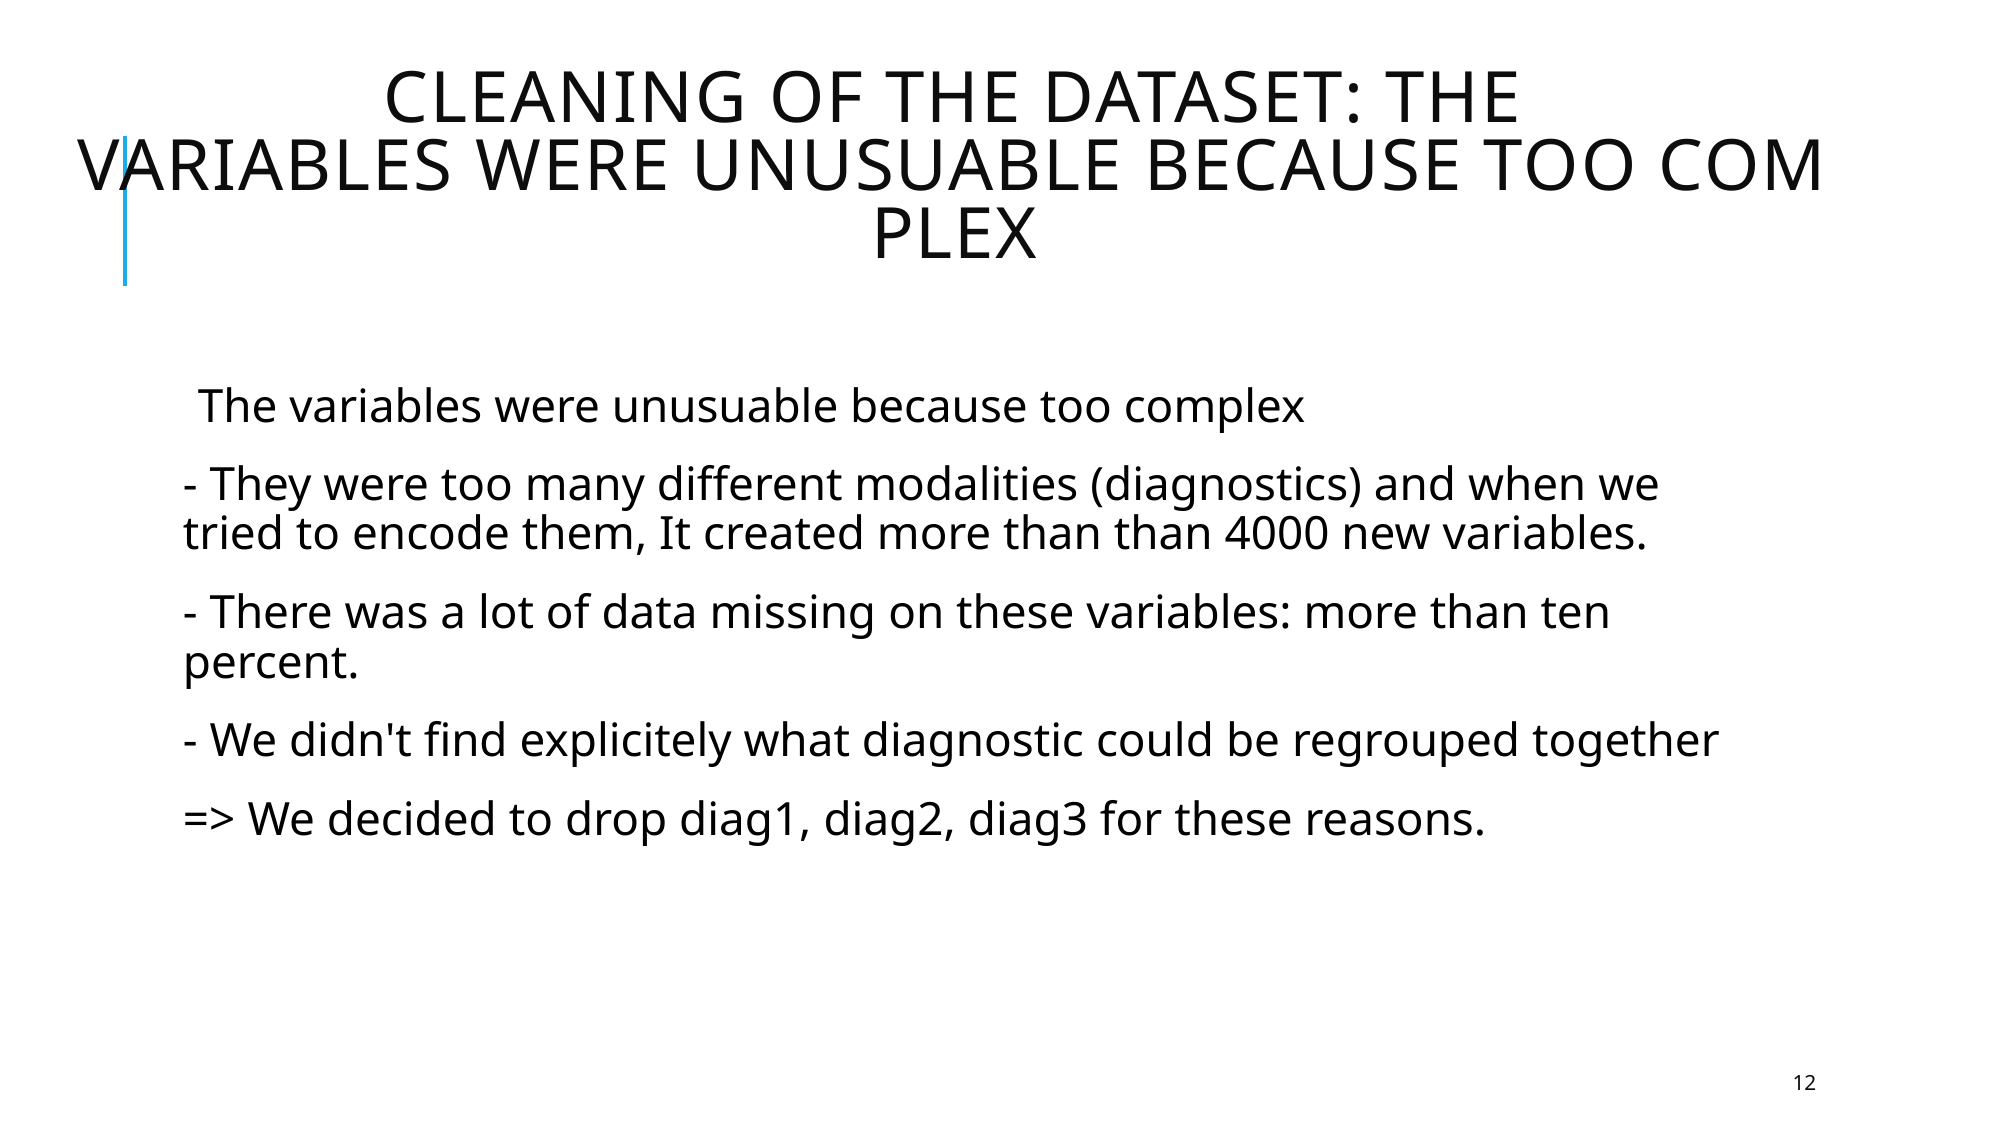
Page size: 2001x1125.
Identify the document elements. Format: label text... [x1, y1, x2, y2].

list The variables were unusuable because too complex - They were too many different modalities (diagnostics) and when we tried to encode them, It created more than than 4000 new variables. - There was a lot of data missing on these variables: more than ten percent. - We didn't find explicitely what diagnostic could be regrouped together => We decided to drop diag1, diag2, diag3 for these reasons. [168, 375, 1763, 1035]
slide_number 12 [1777, 1061, 1938, 1107]
title Cleaning of the dataset: the variables were unusuable because too complex [46, 59, 1863, 281]
